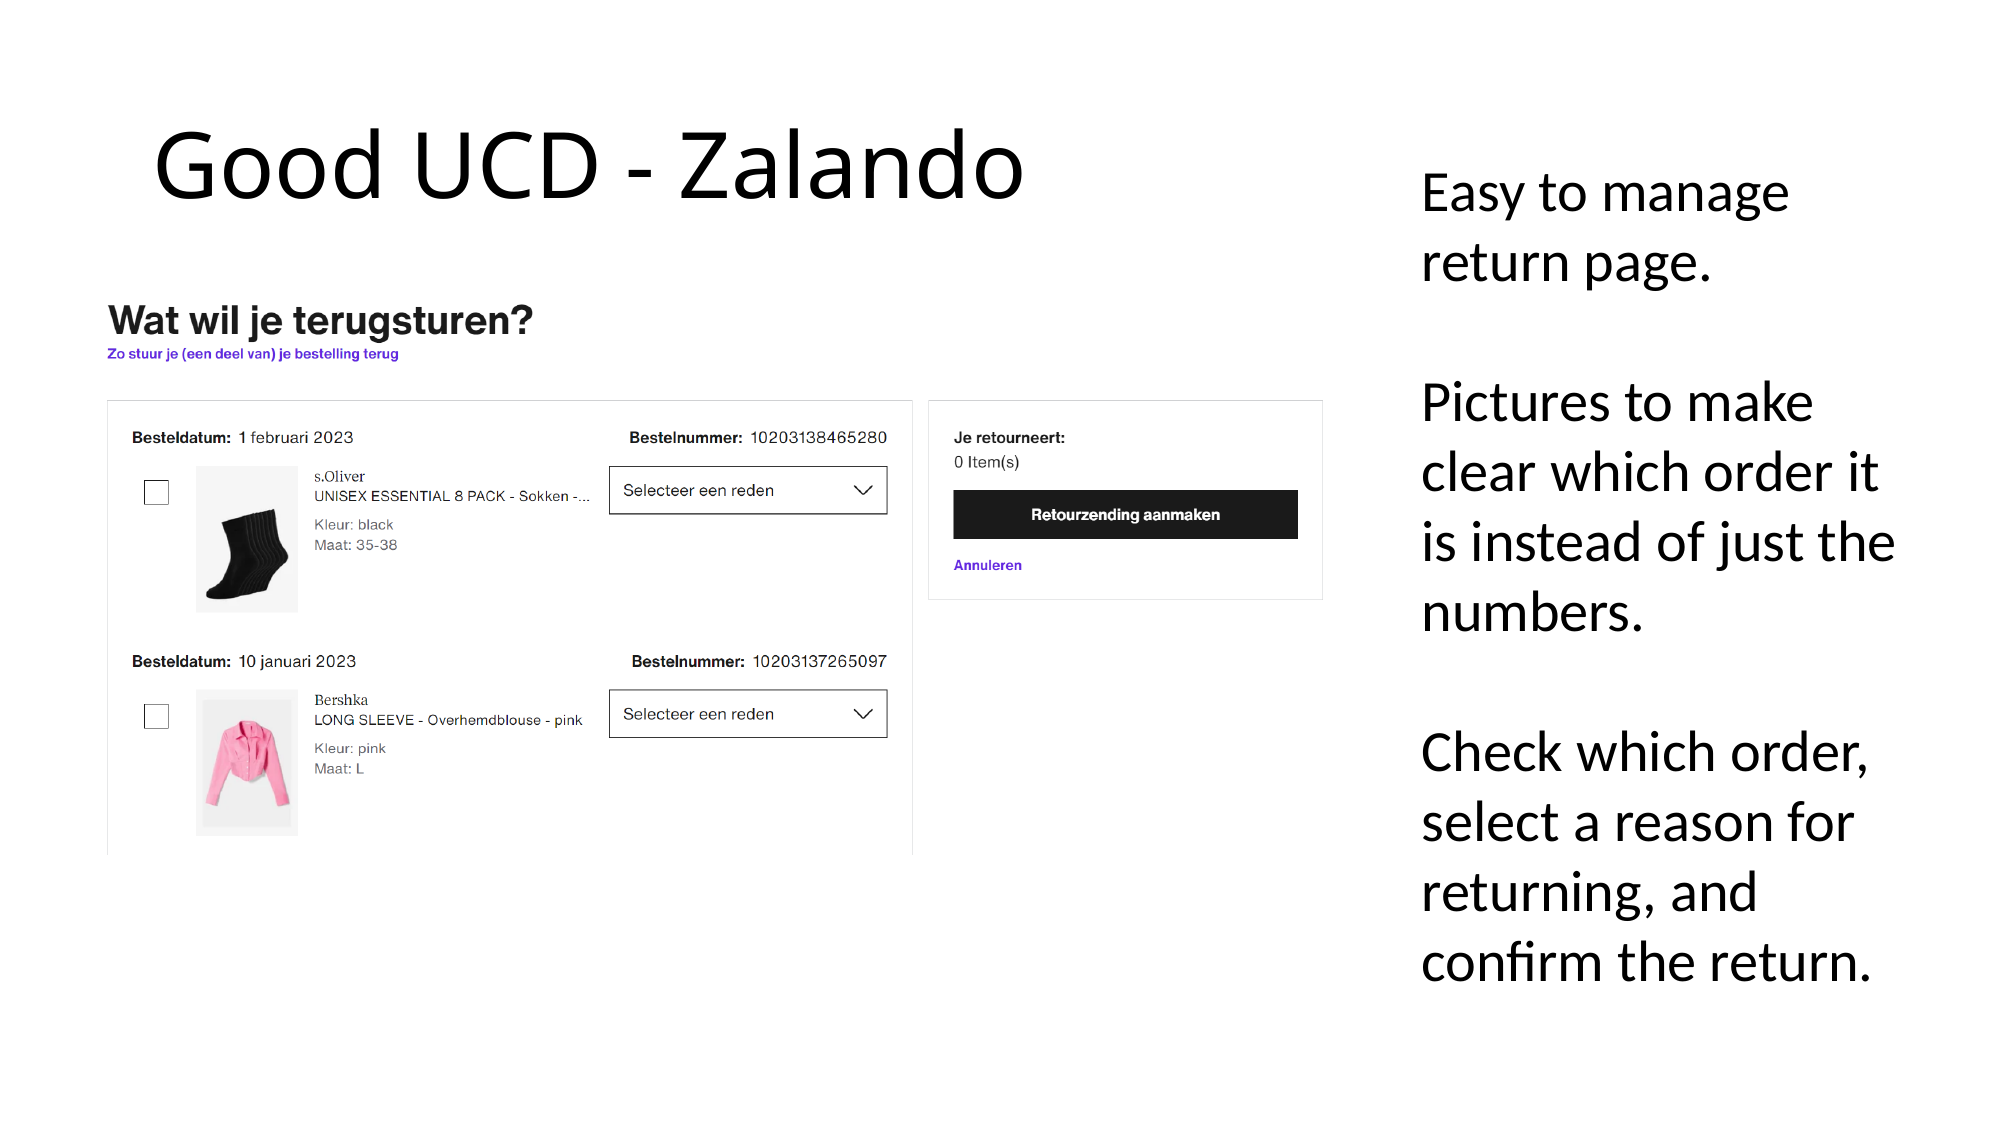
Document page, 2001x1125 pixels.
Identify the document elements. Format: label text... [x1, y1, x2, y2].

text_box Easy to manage return page. Pictures to make clear which order it is instead of just the numbers. Check which order, select a reason for returning, and confirm the return. [1406, 145, 1916, 1001]
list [67, 266, 1325, 855]
title Good UCD - Zalando [137, 59, 1863, 278]
